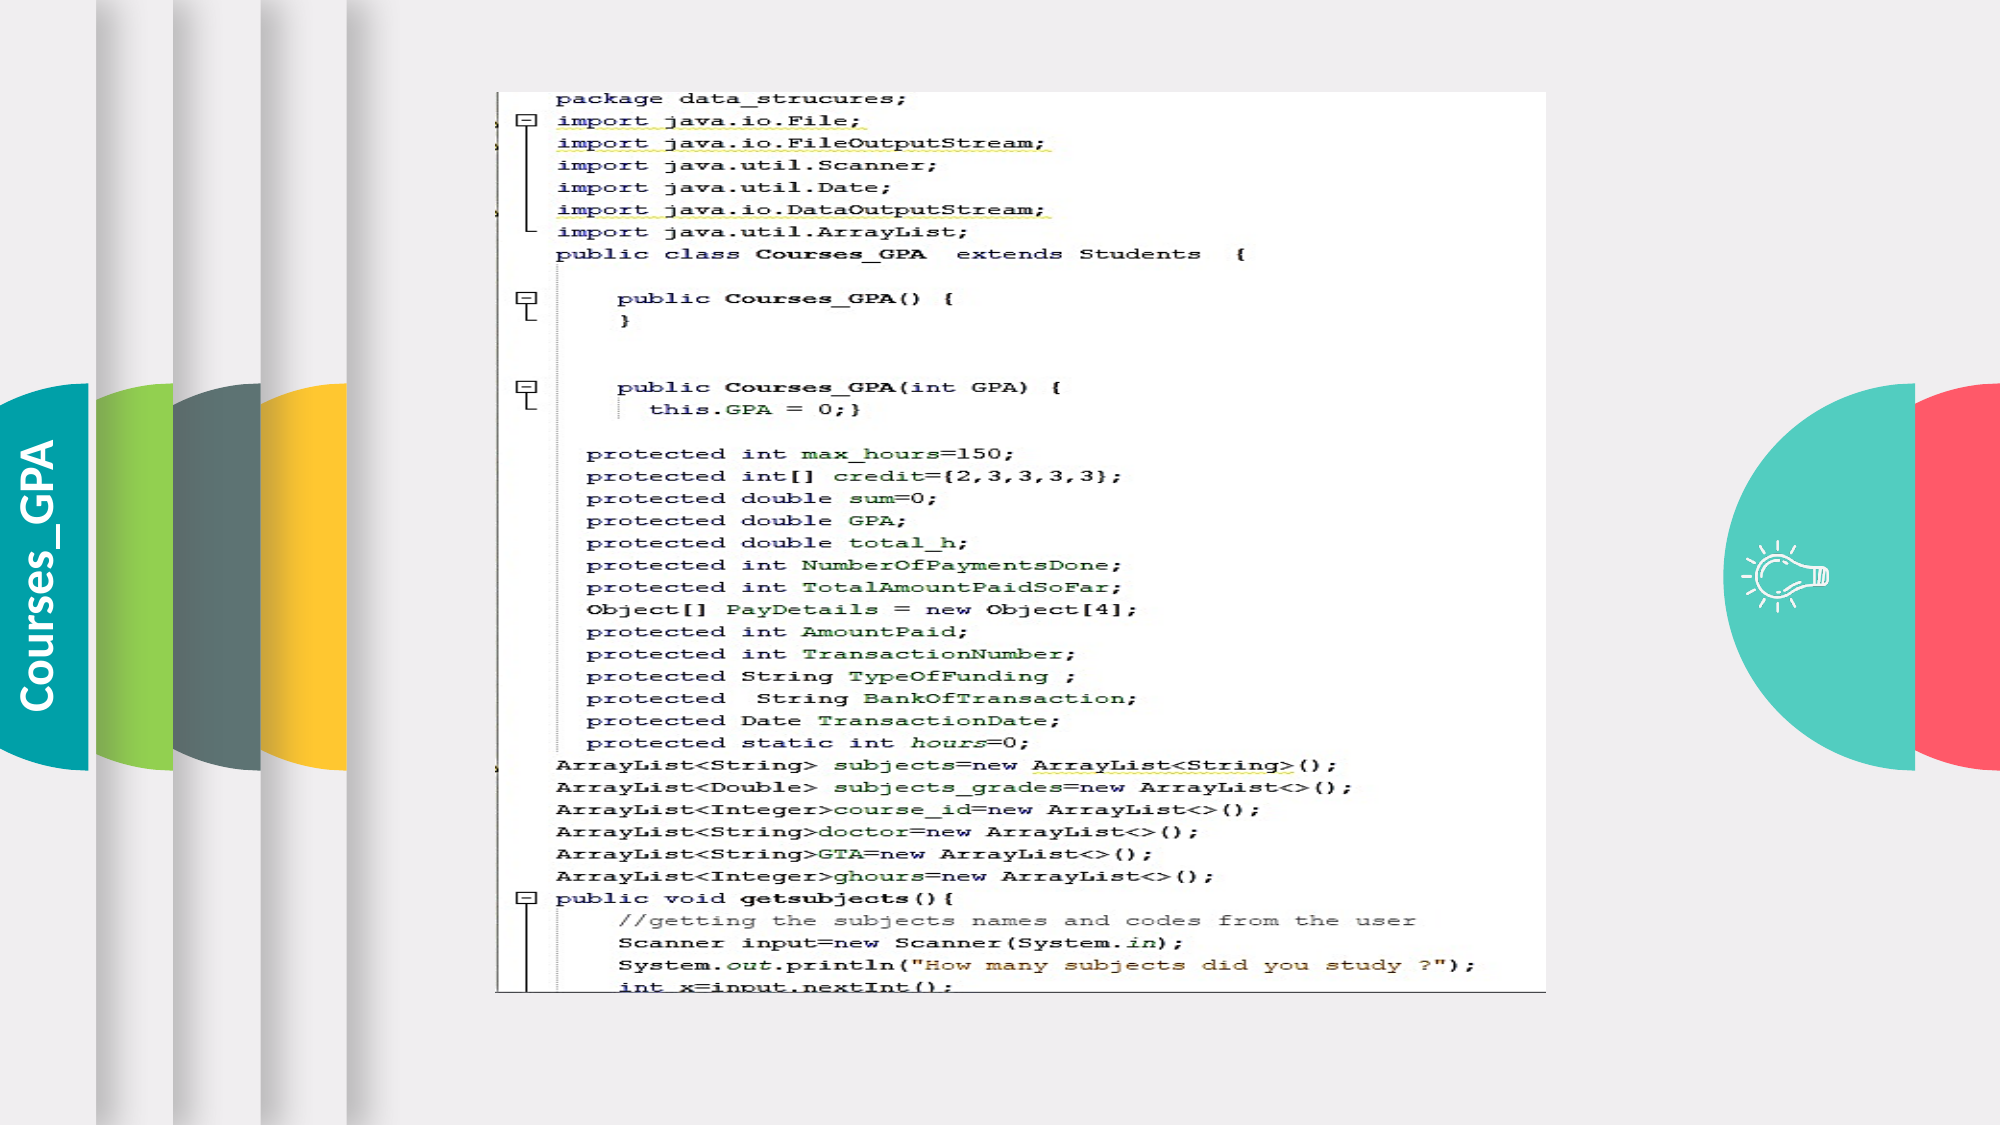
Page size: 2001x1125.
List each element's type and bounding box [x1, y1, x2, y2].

text_box [173, 0, 261, 1125]
text_box [261, 0, 347, 1125]
text_box [1723, 383, 1916, 771]
text_box [97, 0, 173, 1125]
text_box [0, 0, 97, 1125]
text_box [347, 0, 2000, 1125]
picture [495, 92, 1546, 993]
